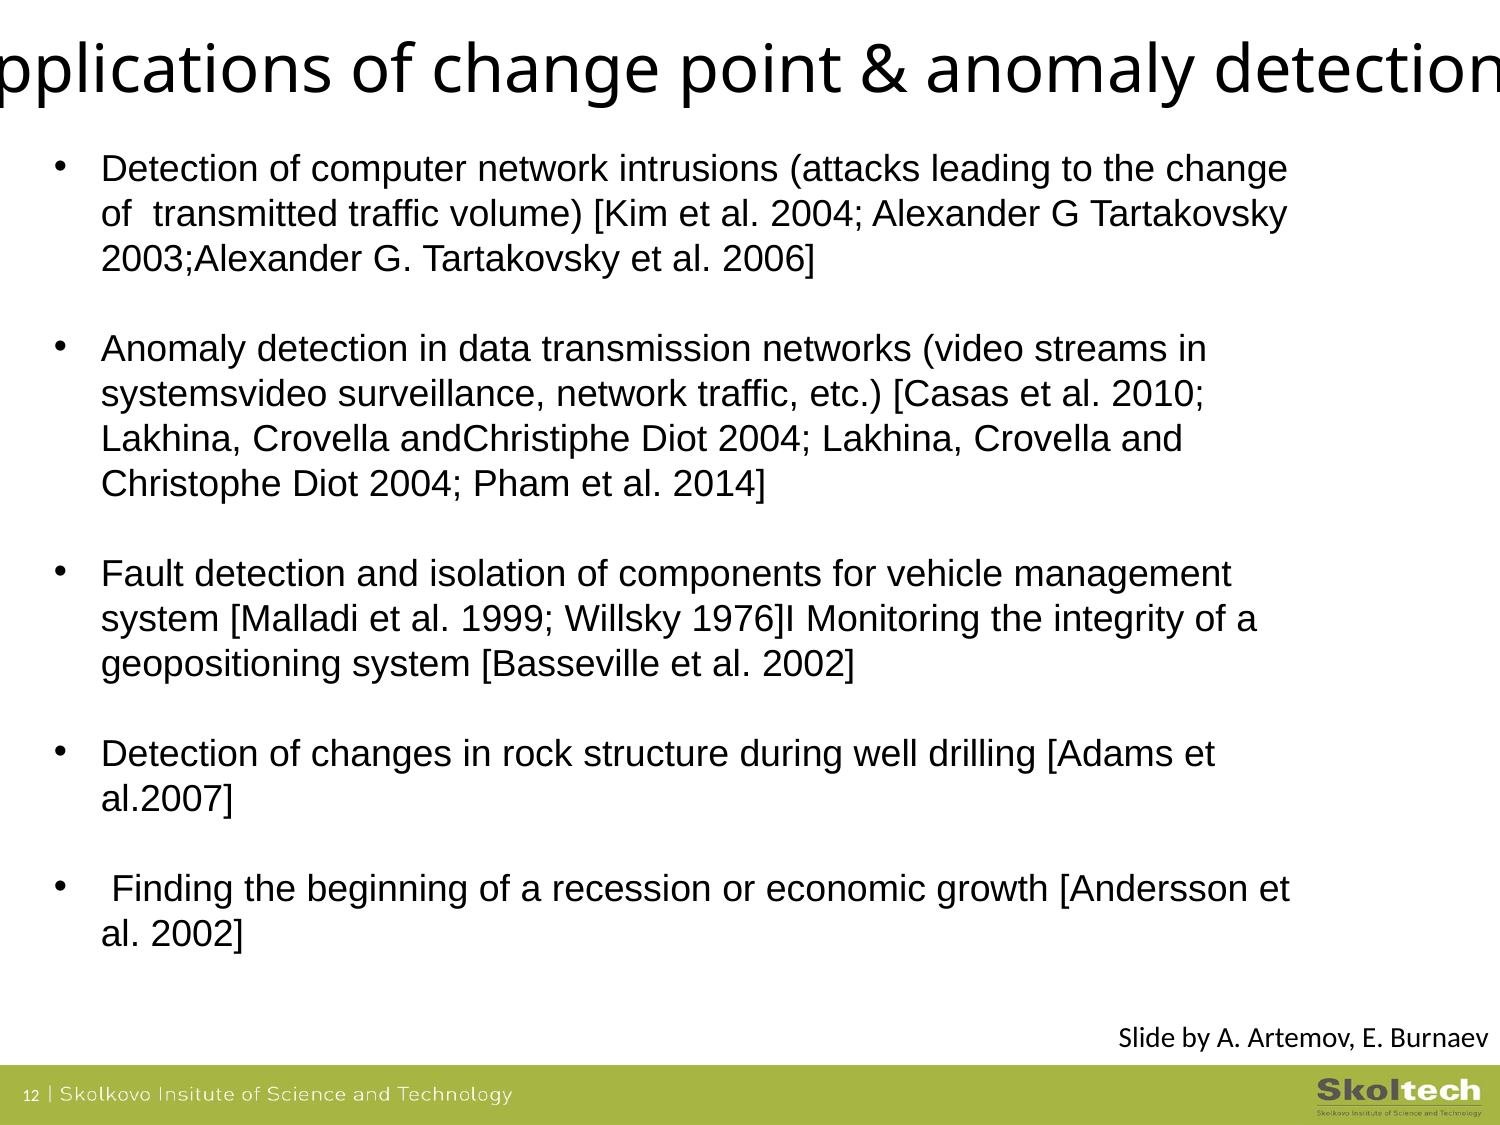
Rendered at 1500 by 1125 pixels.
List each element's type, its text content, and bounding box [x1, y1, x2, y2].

text_box Slide by A. Artemov, E. Burnaev [1111, 1010, 1497, 1061]
text_box Detection of computer network intrusions (attacks leading to the change of transmitted traffic volume) [Kim et al. 2004; Alexander G Tartakovsky 2003;Alexander G. Tartakovsky et al. 2006] Anomaly detection in data transmission networks (video streams in systemsvideo surveillance, network traffic, etc.) [Casas et al. 2010; Lakhina, Crovella andChristiphe Diot 2004; Lakhina, Crovella and Christophe Diot 2004; Pham et al. 2014] Fault detection and isolation of components for vehicle management system [Malladi et al. 1999; Willsky 1976]I Monitoring the integrity of a geopositioning system [Basseville et al. 2002] Detection of changes in rock structure during well drilling [Adams et al.2007] Finding the beginning of a recession or economic growth [Andersson et al. 2002] [39, 136, 1338, 961]
picture [0, 1064, 1500, 1125]
text_box Applications of change point & anomaly detection [0, 18, 1500, 114]
